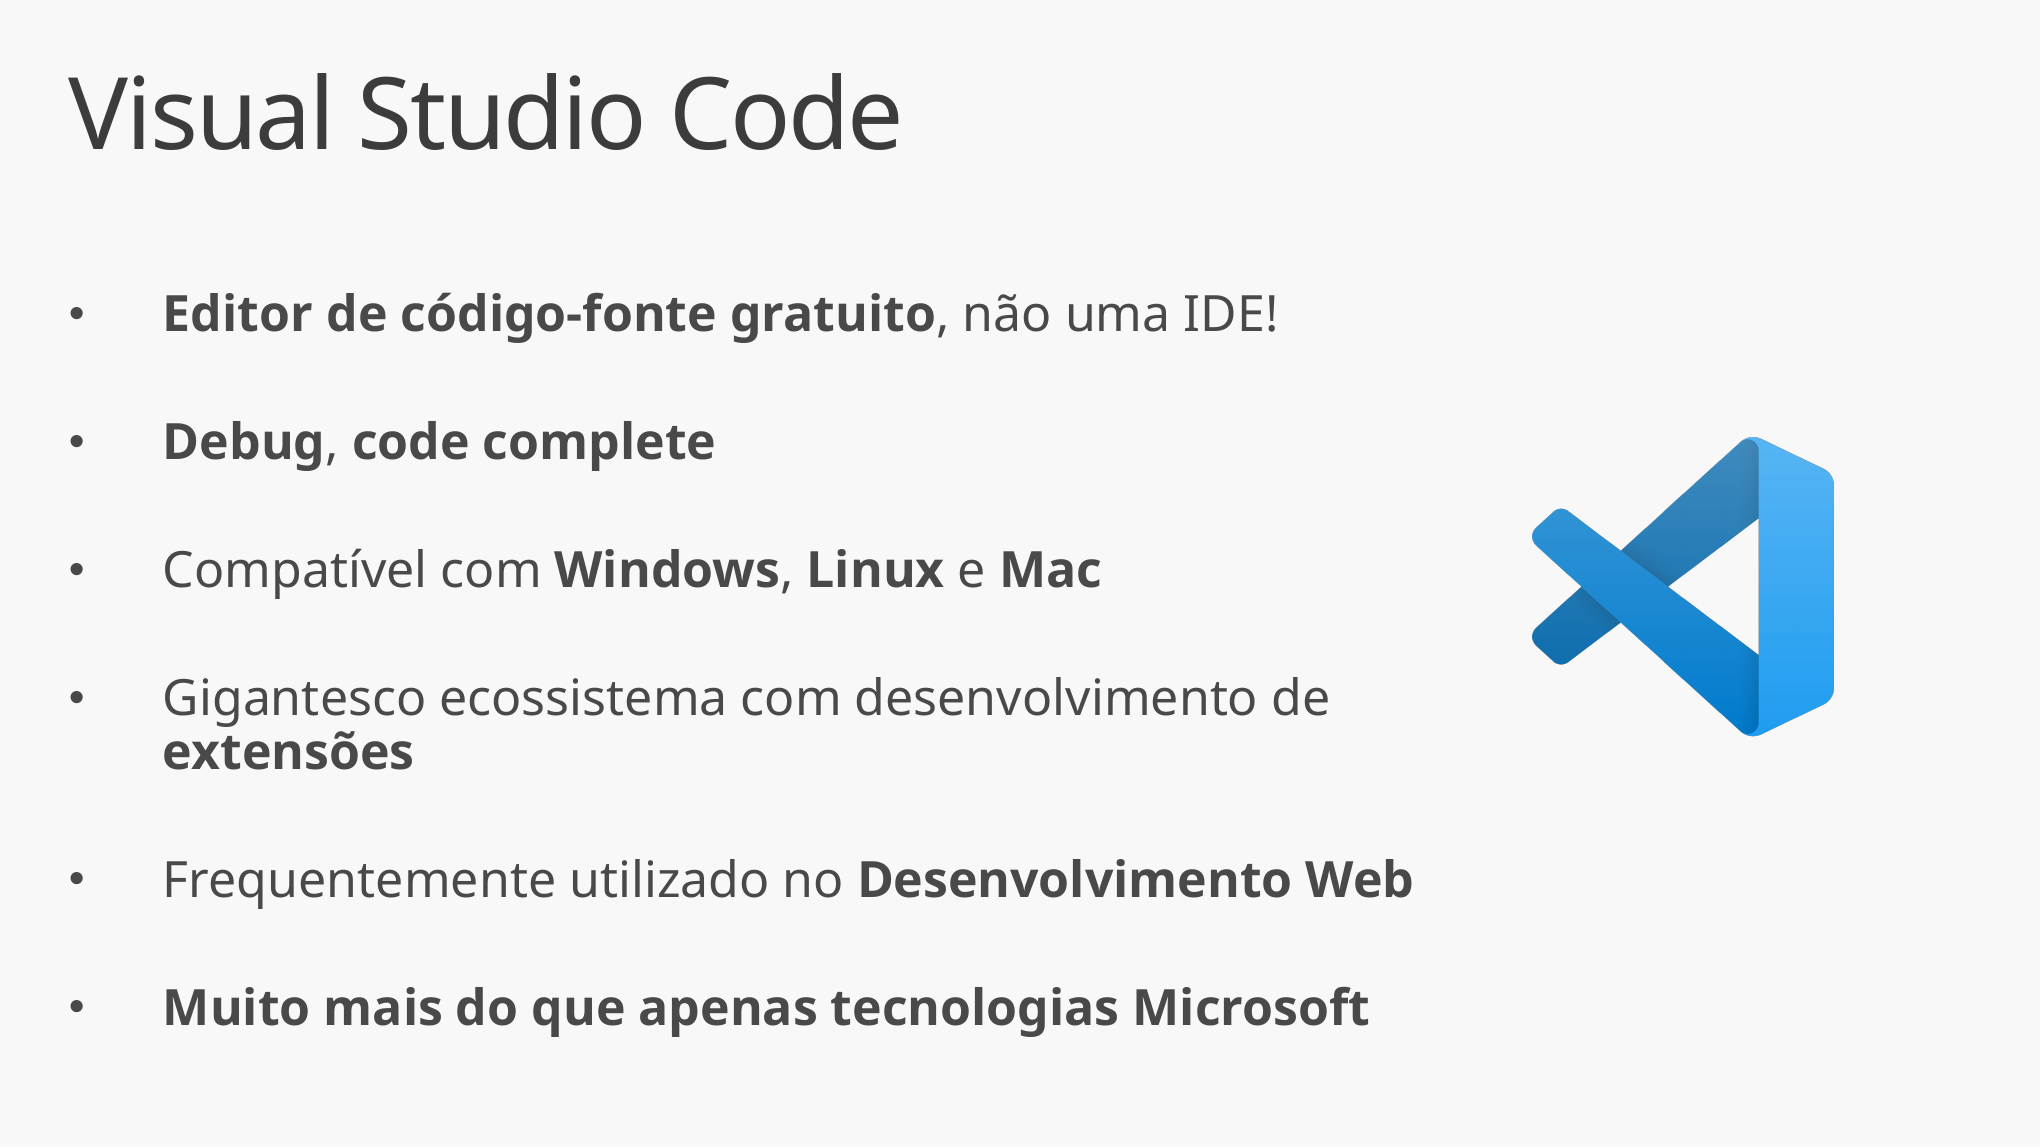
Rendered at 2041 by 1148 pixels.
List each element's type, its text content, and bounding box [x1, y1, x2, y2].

list Editor de código-fonte gratuito, não uma IDE! Debug, code complete Compatível com Windows, Linux e Mac Gigantesco ecossistema com desenvolvimento de extensões Frequentemente utilizado no Desenvolvimento Web Muito mais do que apenas tecnologias Microsoft [45, 273, 1471, 1025]
picture [1532, 435, 1834, 738]
title Visual Studio Code [45, 48, 1996, 199]
